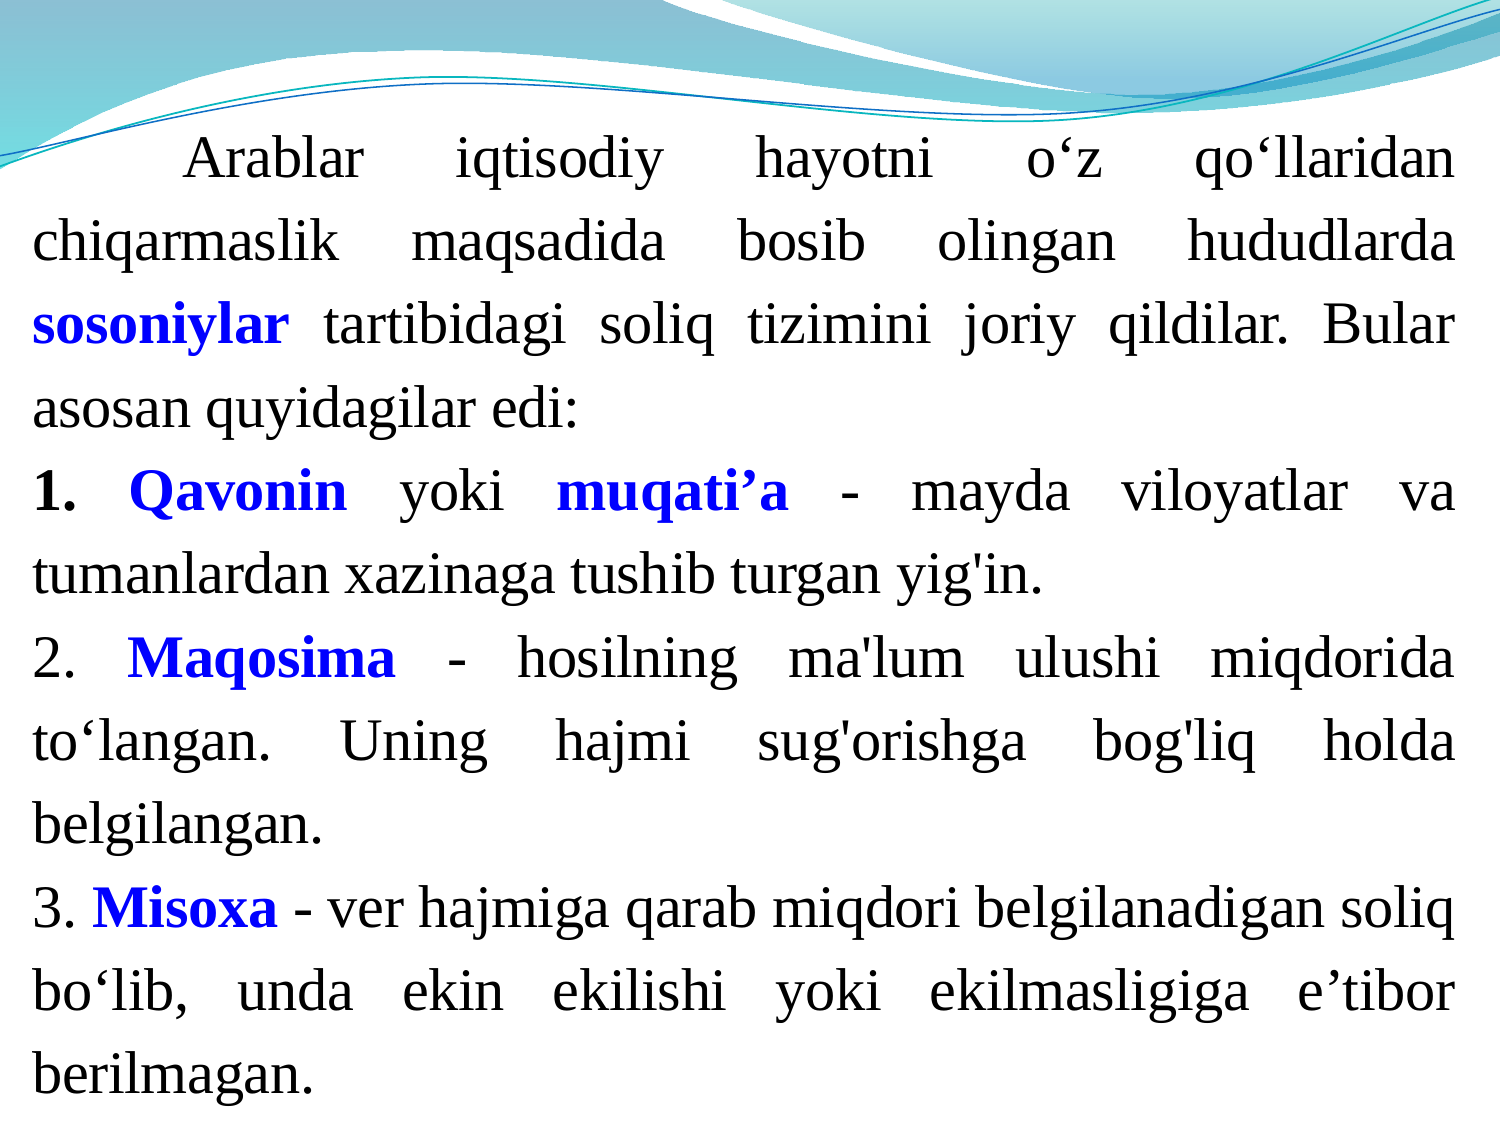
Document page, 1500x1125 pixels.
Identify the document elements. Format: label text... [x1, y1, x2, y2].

text_box Arablar iqtisodiy hayotni o‘z qo‘llaridan chiqarmaslik maqsadida bosib olingan hududlarda sosoniylar tartibidagi soliq tizimini joriy qildilar. Bular asosan quyidagilar edi: 1. Qavonin yoki muqati’a - mayda viloyatlar va tumanlardan xazinaga tushib turgan yig'in. 2. Maqosima - hosilning ma'lum ulushi miqdorida to‘langan. Uning hajmi sug'orishga bog'liq holda belgilangan. 3. Misoxa - ver hajmiga qarab miqdori belgilanadigan soliq bo‘lib, unda ekin ekilishi yoki ekilmasligiga e’tibor berilmagan. [17, 98, 1471, 1114]
